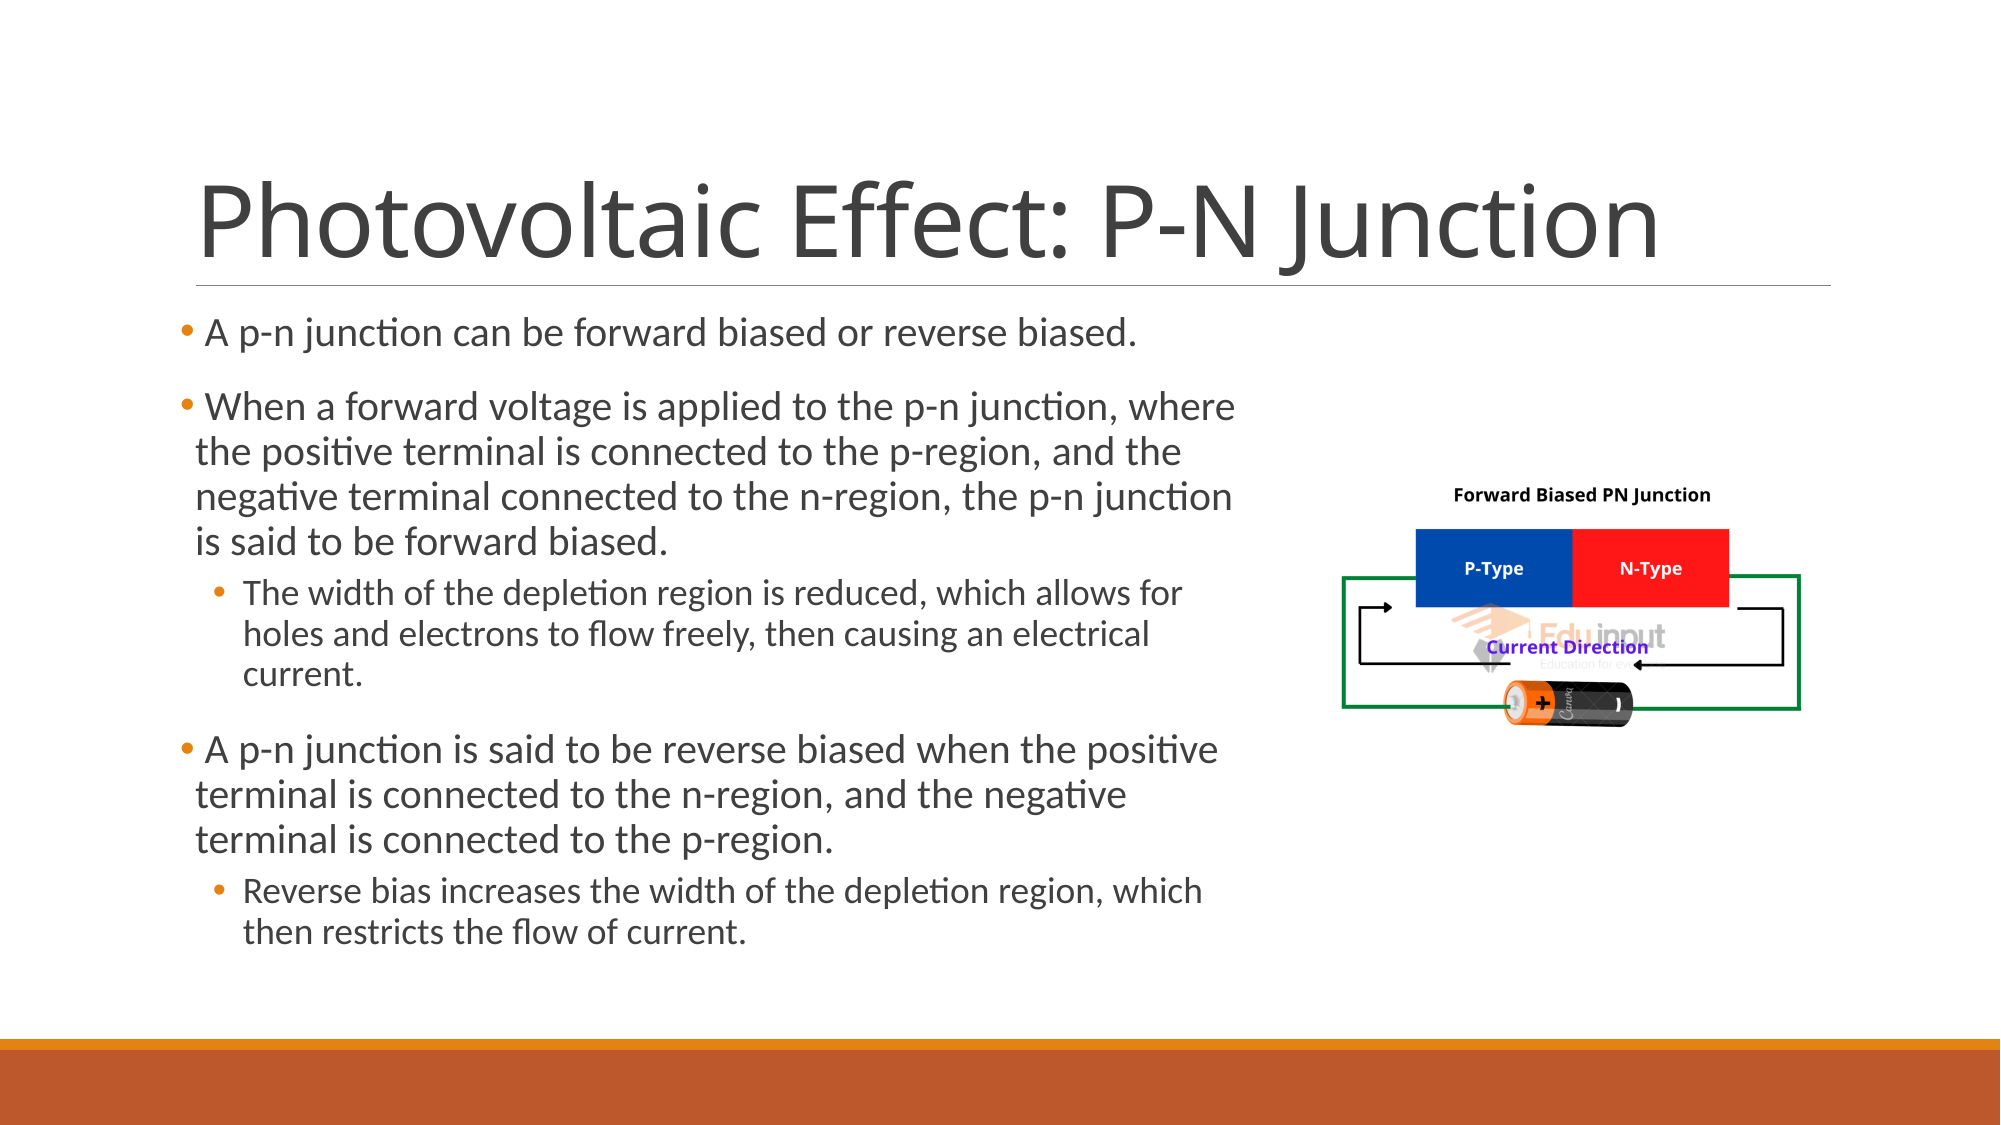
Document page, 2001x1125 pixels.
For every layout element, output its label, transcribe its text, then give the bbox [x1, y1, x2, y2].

title Photovoltaic Effect: P-N Junction [180, 47, 1830, 285]
picture [1315, 453, 1831, 745]
list A p-n junction can be forward biased or reverse biased. When a forward voltage is applied to the p-n junction, where the positive terminal is connected to the p-region, and the negative terminal connected to the n-region, the p-n junction is said to be forward biased. The width of the depletion region is reduced, which allows for holes and electrons to flow freely, then causing an electrical current. A p-n junction is said to be reverse biased when the positive terminal is connected to the n-region, and the negative terminal is connected to the p-region. Reverse bias increases the width of the depletion region, which then restricts the flow of current. [180, 302, 1239, 963]
